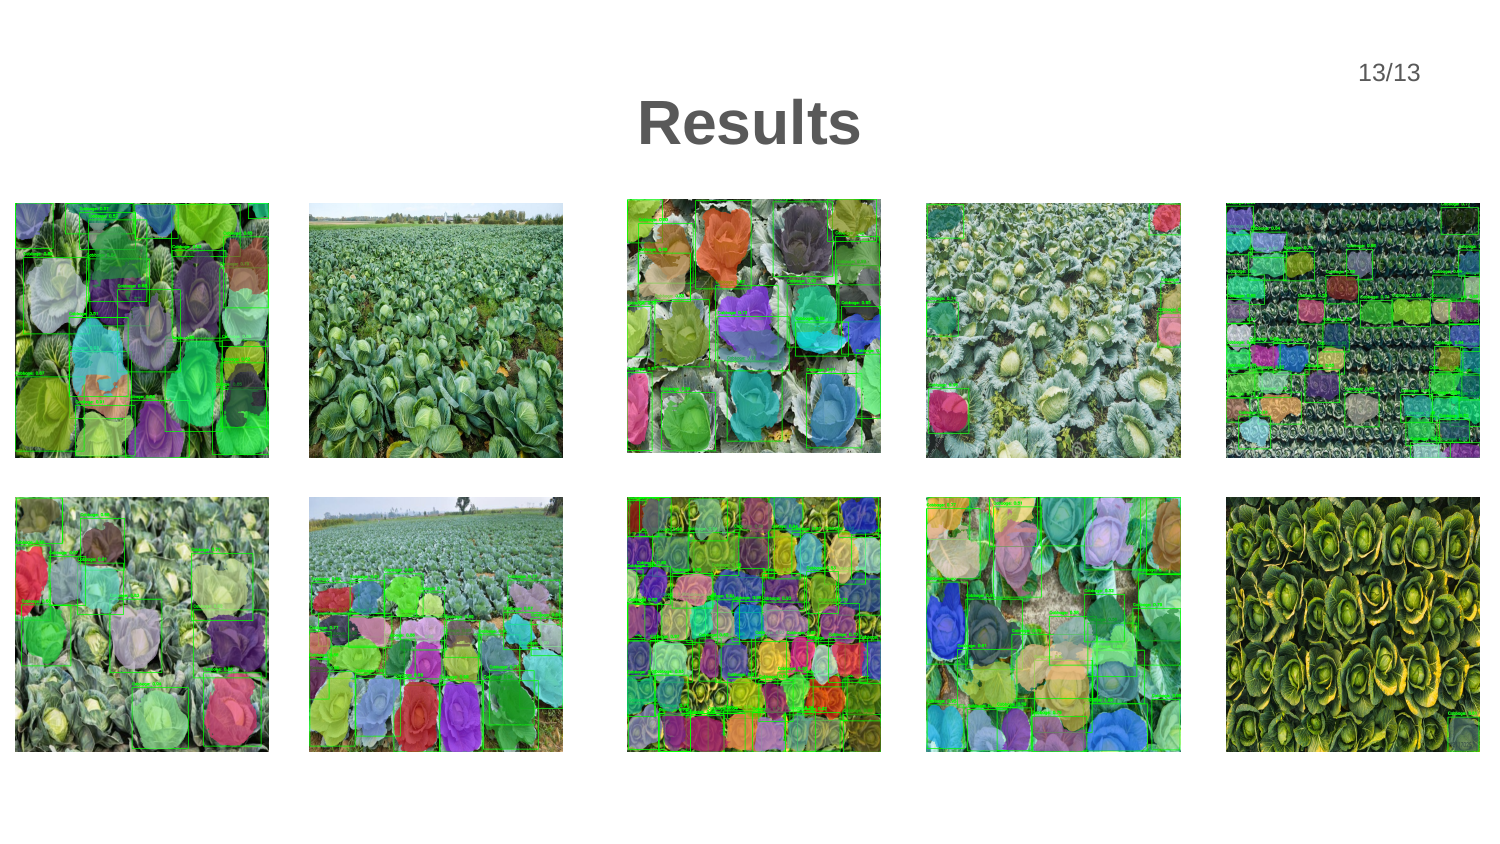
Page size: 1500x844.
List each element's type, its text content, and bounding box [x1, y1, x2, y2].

picture [15, 497, 269, 752]
picture [627, 199, 881, 454]
picture [309, 203, 563, 458]
text_box Results [446, 67, 1054, 155]
picture [926, 203, 1181, 458]
picture [926, 497, 1181, 752]
picture [1225, 497, 1480, 752]
picture [309, 497, 563, 752]
text_box 13/13 [1343, 41, 1492, 102]
picture [15, 203, 269, 458]
picture [1225, 203, 1480, 458]
picture [627, 497, 881, 752]
